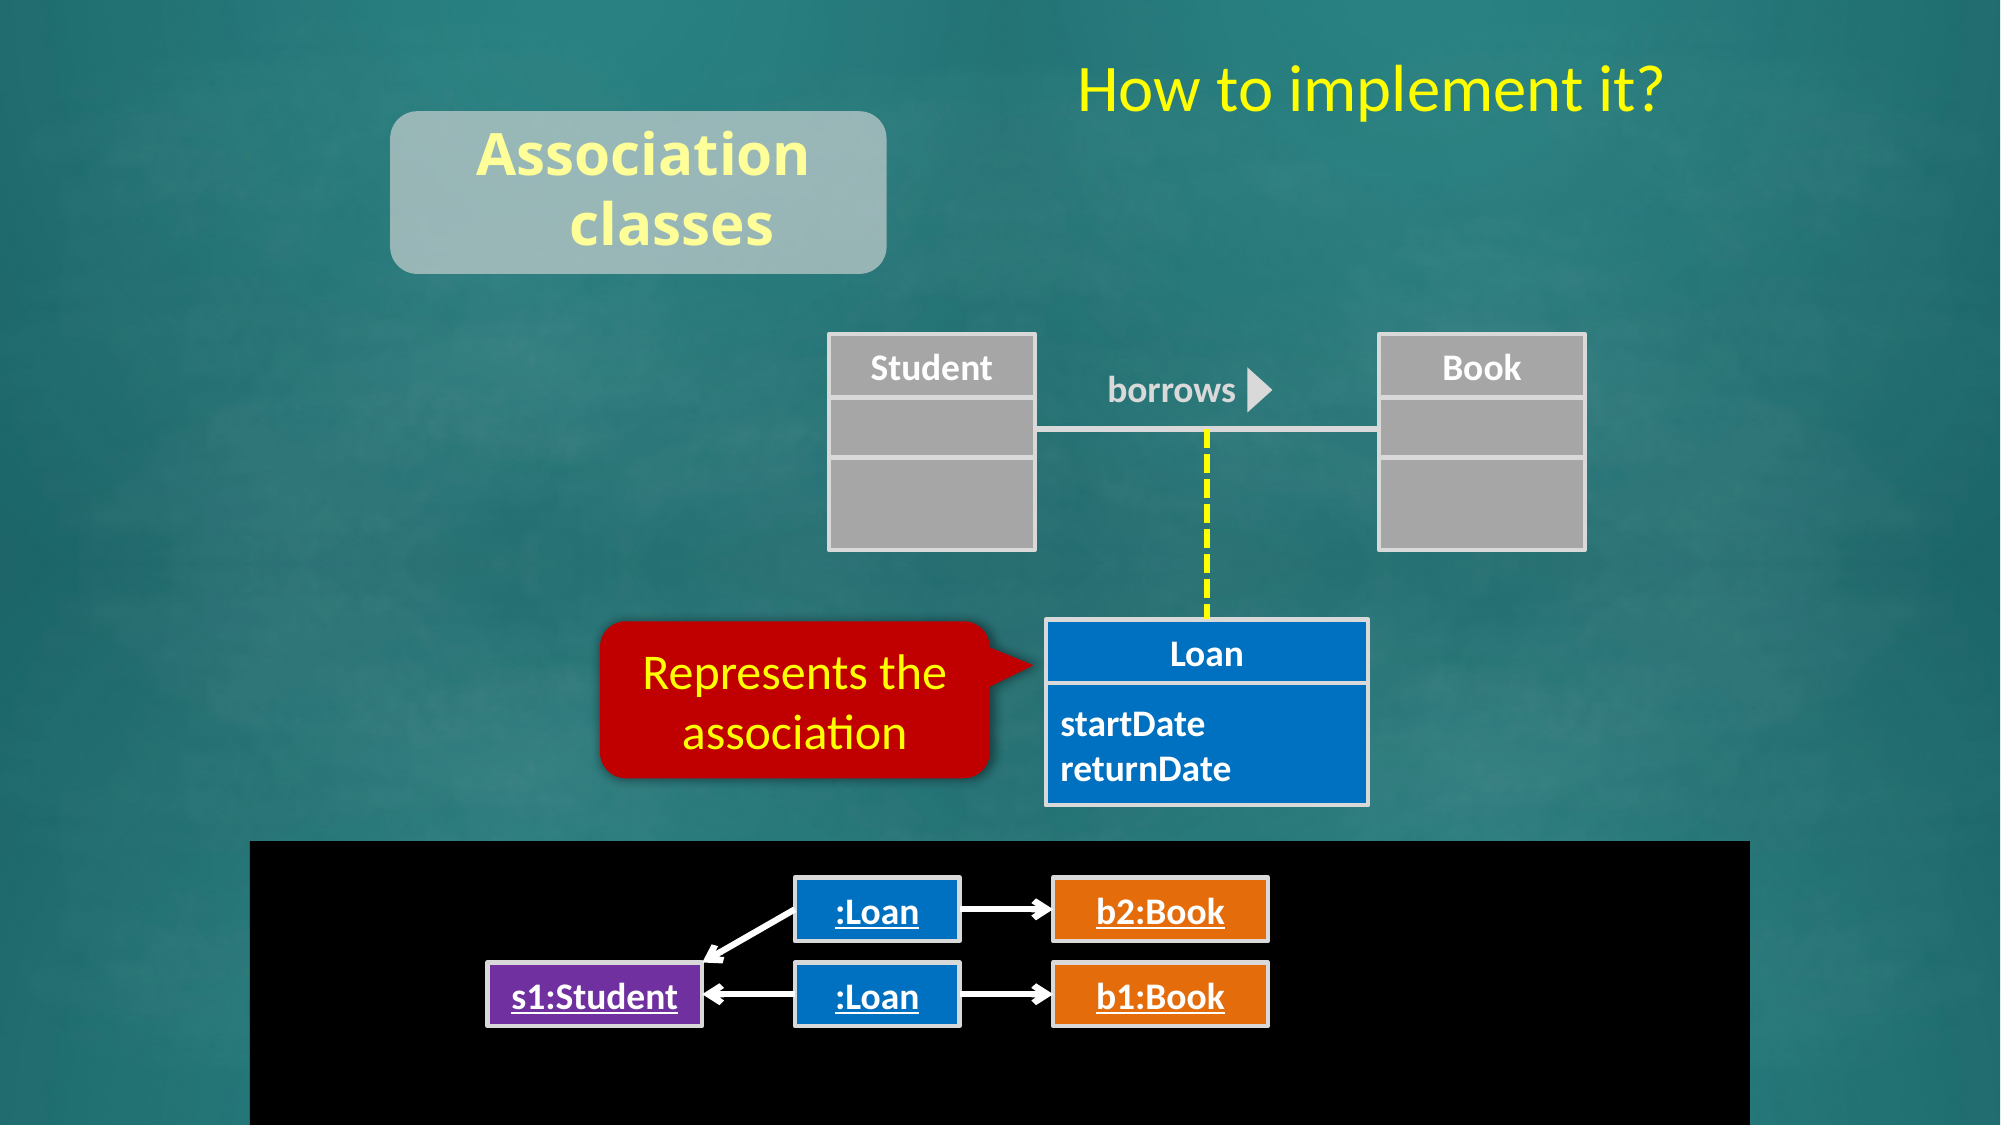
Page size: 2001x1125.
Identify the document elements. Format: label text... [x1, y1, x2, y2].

text_box borrows [1092, 357, 1270, 418]
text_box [389, 109, 891, 275]
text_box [828, 333, 1036, 551]
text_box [249, 840, 1751, 1125]
text_box How to implement it? [1062, 37, 1685, 133]
text_box Represents the association [597, 619, 1036, 781]
text_box [1245, 365, 1275, 415]
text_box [1378, 333, 1586, 551]
picture [0, 0, 2001, 1125]
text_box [1045, 619, 1369, 806]
